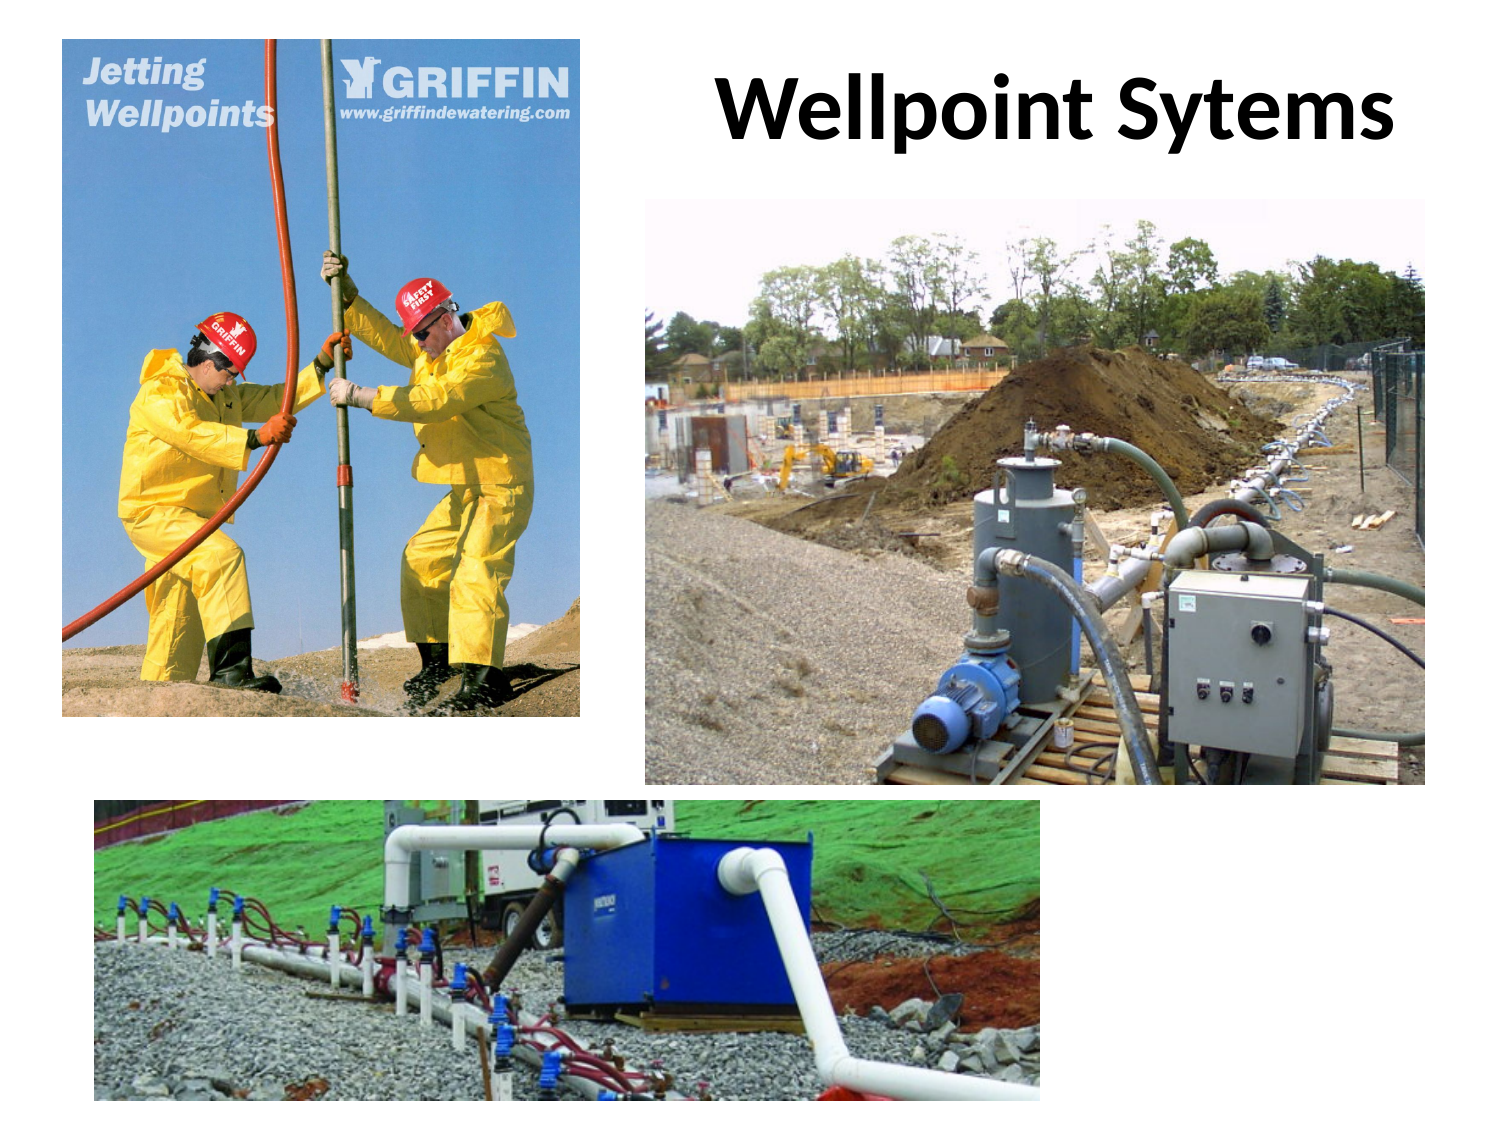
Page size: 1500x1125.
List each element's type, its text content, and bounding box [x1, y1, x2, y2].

picture [94, 800, 1040, 1101]
picture [62, 39, 580, 717]
text_box Wellpoint Sytems [664, 45, 1440, 188]
picture [645, 199, 1425, 785]
